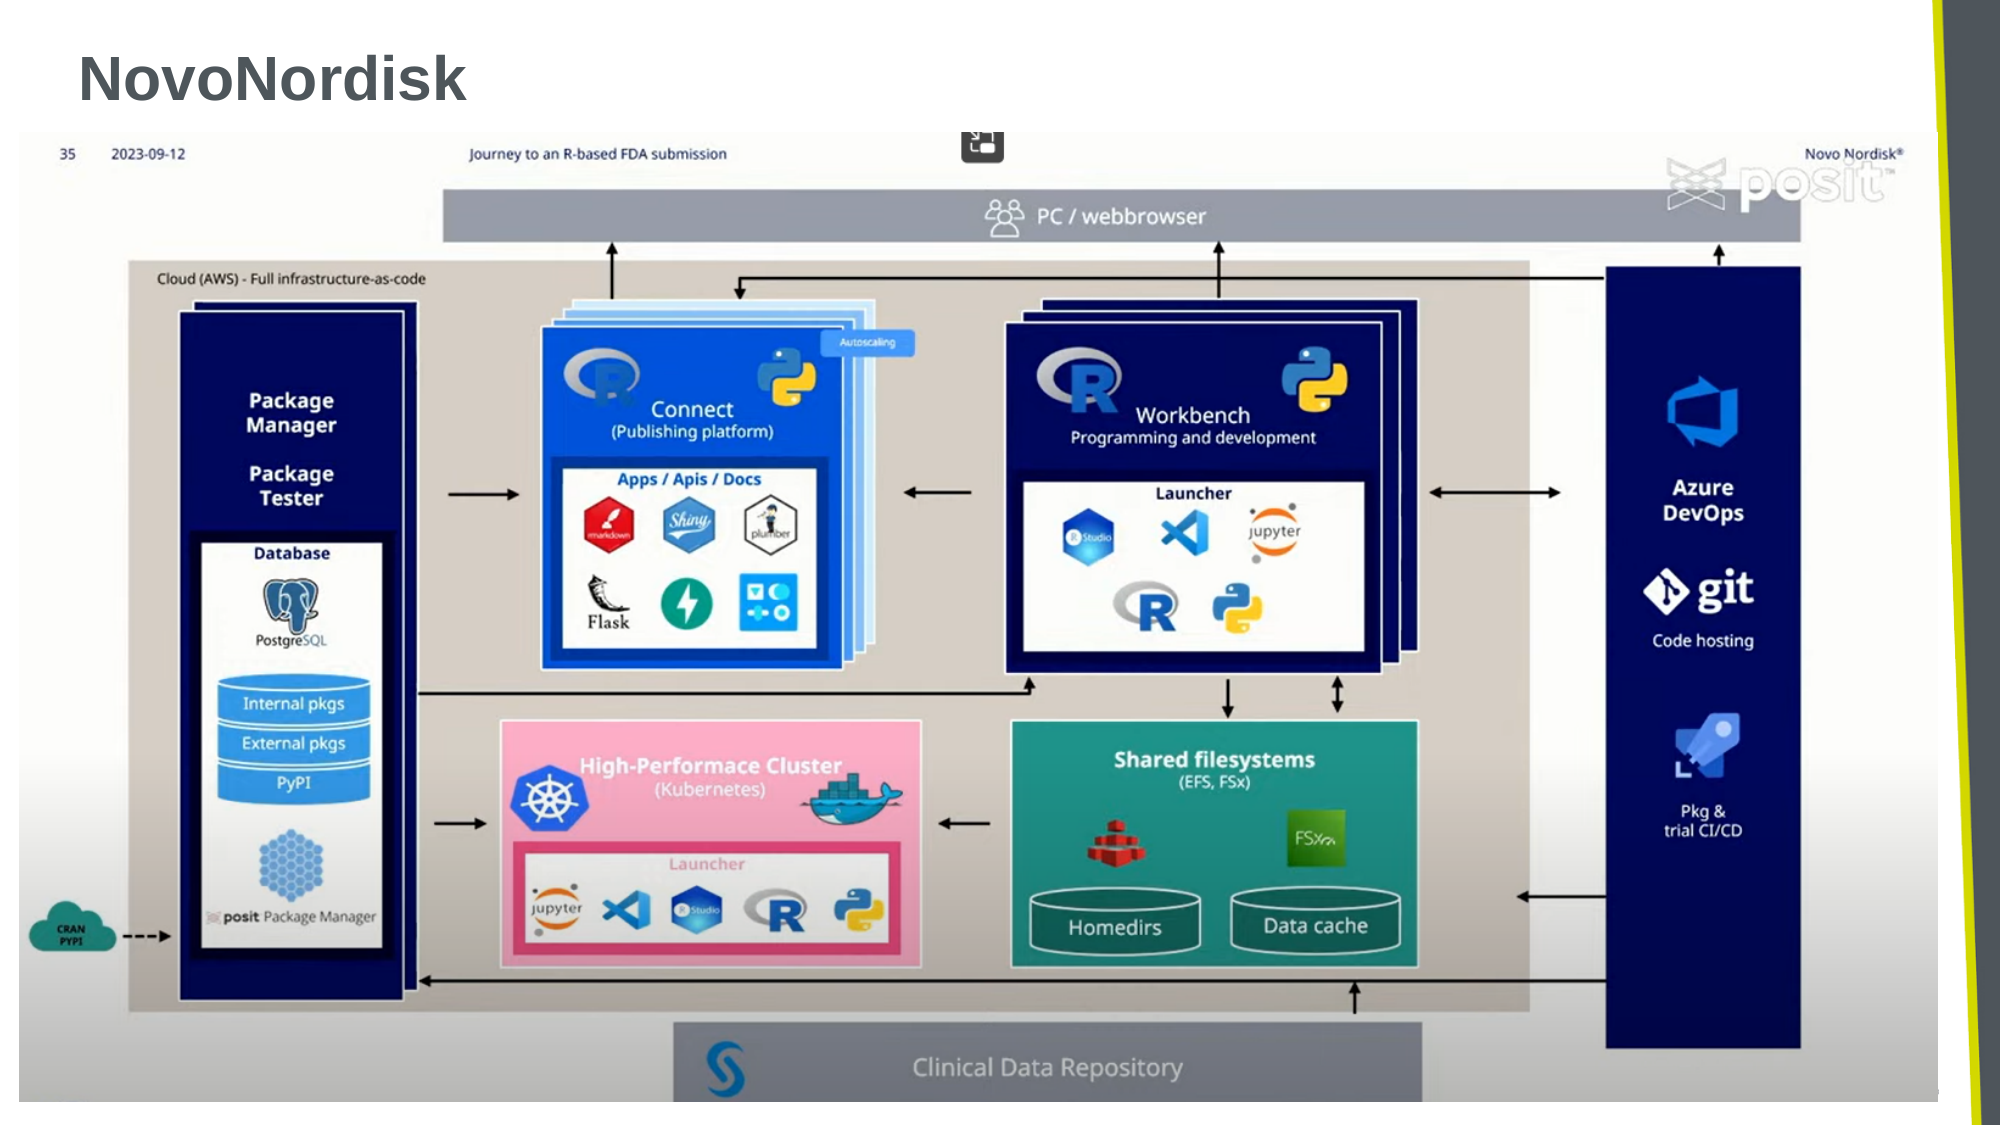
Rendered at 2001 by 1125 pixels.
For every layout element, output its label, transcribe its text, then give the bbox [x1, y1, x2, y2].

picture [19, 0, 2000, 1125]
title NovoNordisk [78, 0, 1804, 113]
